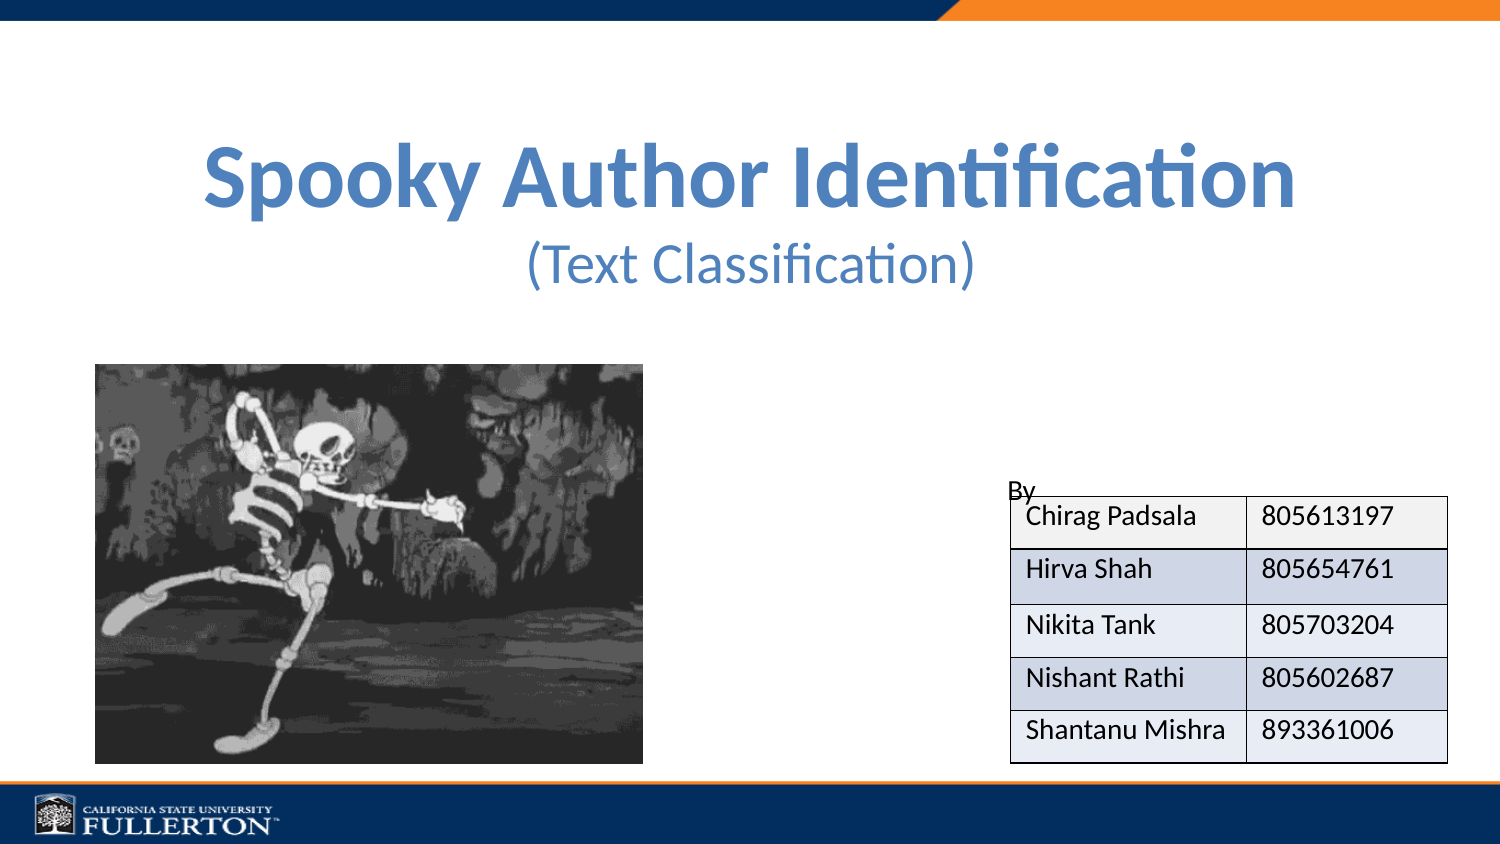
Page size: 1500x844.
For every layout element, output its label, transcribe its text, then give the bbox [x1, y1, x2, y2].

table_cell Hirva Shah [1011, 550, 1246, 604]
table_cell 805654761 [1247, 550, 1447, 604]
table_header 805613197 [1247, 497, 1447, 548]
table_cell 893361006 [1247, 711, 1447, 762]
table_header Chirag Padsala [1011, 497, 1246, 548]
table_cell Nikita Tank [1011, 605, 1246, 657]
text_box By [992, 463, 1200, 514]
table_cell 805703204 [1247, 605, 1447, 657]
table_cell Shantanu Mishra [1011, 711, 1246, 762]
picture [0, 0, 1500, 844]
title Spooky Author Identification (Text Classification) [113, 115, 1389, 296]
table_cell Nishant Rathi [1011, 658, 1246, 710]
table_cell 805602687 [1247, 658, 1447, 710]
